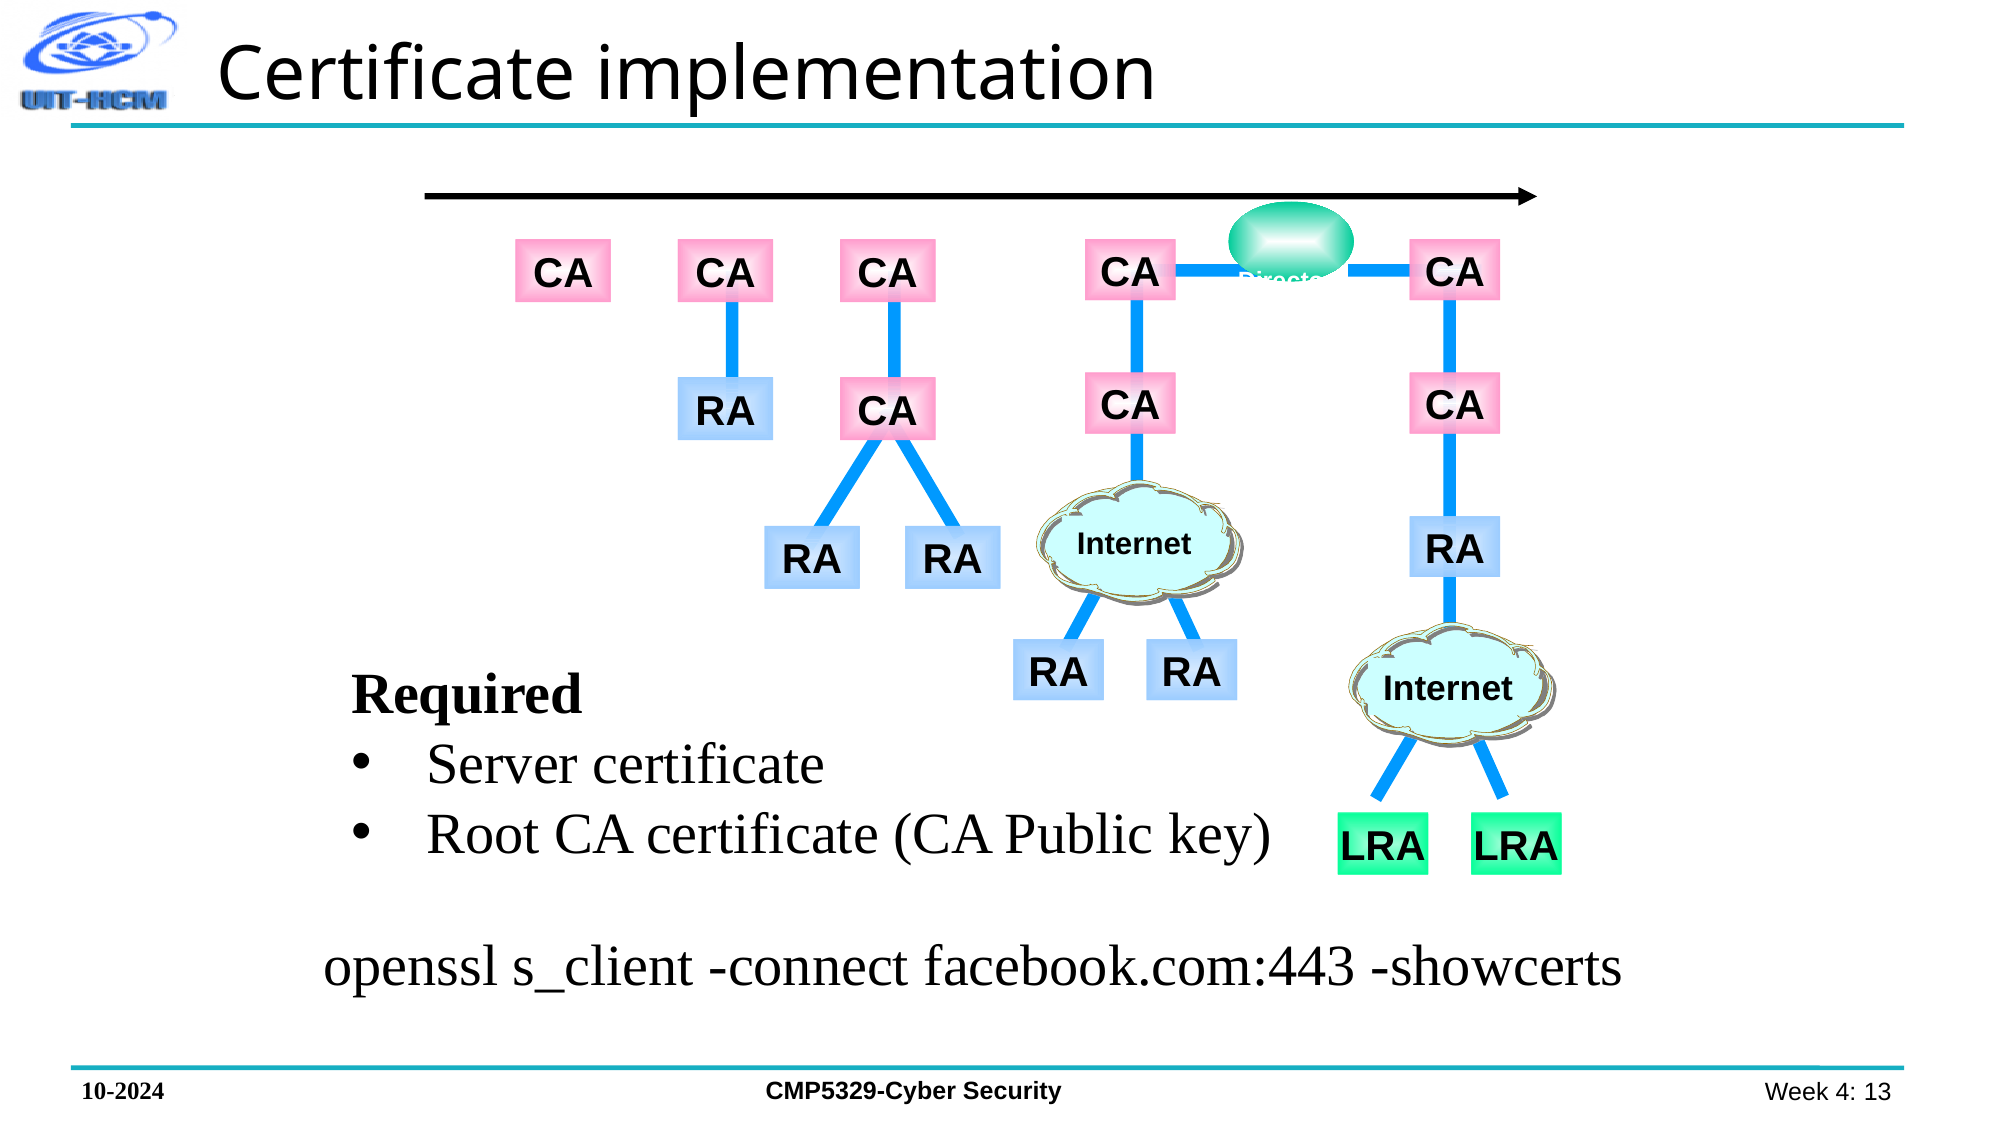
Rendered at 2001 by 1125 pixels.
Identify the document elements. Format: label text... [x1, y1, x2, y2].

text_box openssl s_client -connect facebook.com:443 -showcerts [308, 919, 1697, 1005]
text_box [424, 190, 1538, 199]
text_box Certificate implementation [201, 13, 1609, 126]
picture [1, 0, 197, 120]
text_box Required Server certificate Root CA certificate (CA Public key) [336, 648, 510, 873]
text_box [515, 201, 1562, 875]
